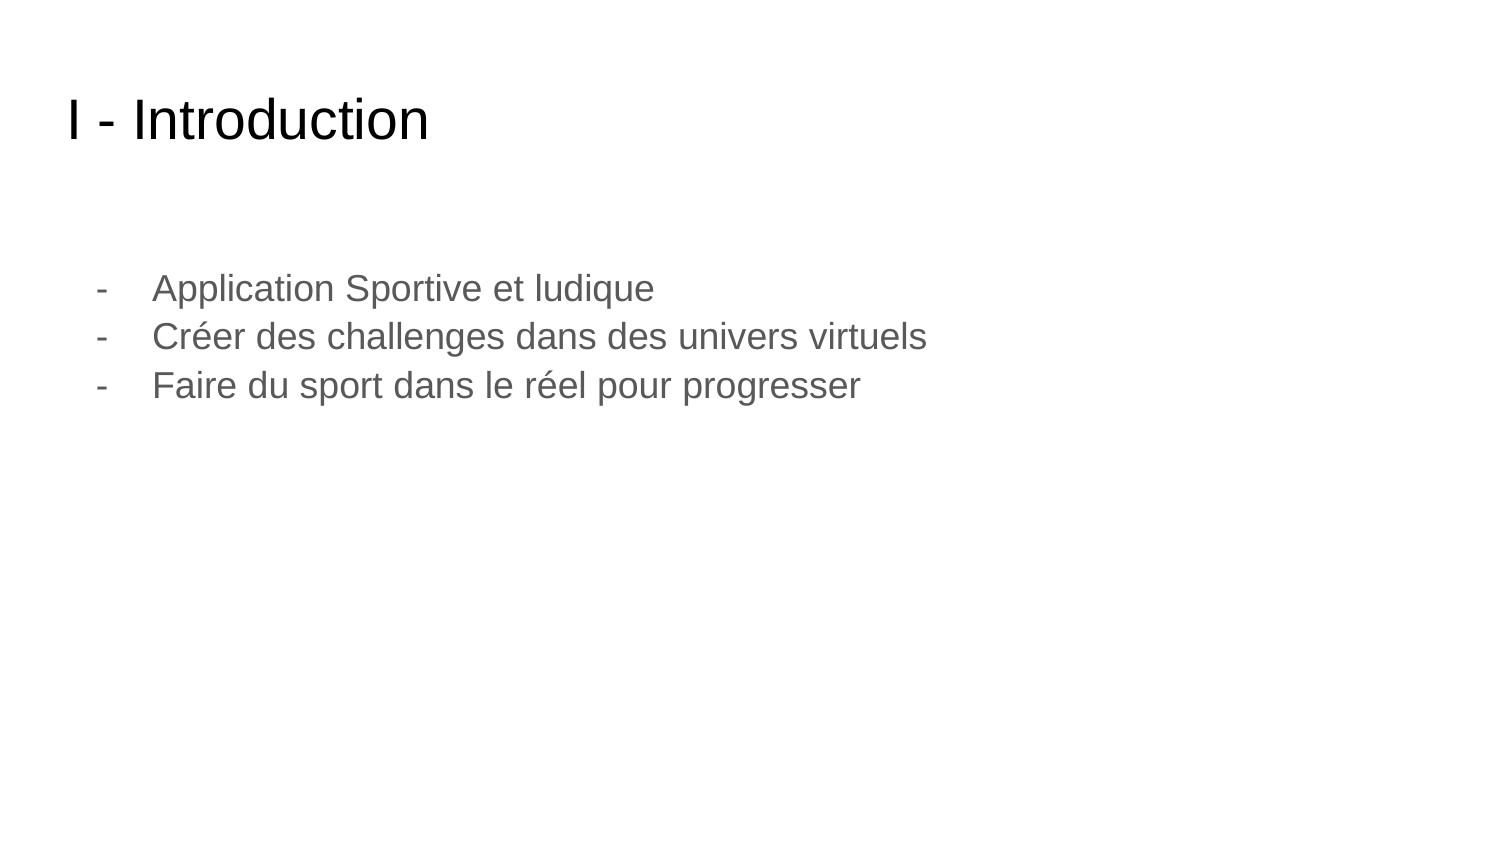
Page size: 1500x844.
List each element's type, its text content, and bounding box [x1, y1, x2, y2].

title I - Introduction [51, 72, 1449, 167]
list Application Sportive et ludique Créer des challenges dans des univers virtuels Faire du sport dans le réel pour progresser [62, 189, 1460, 750]
